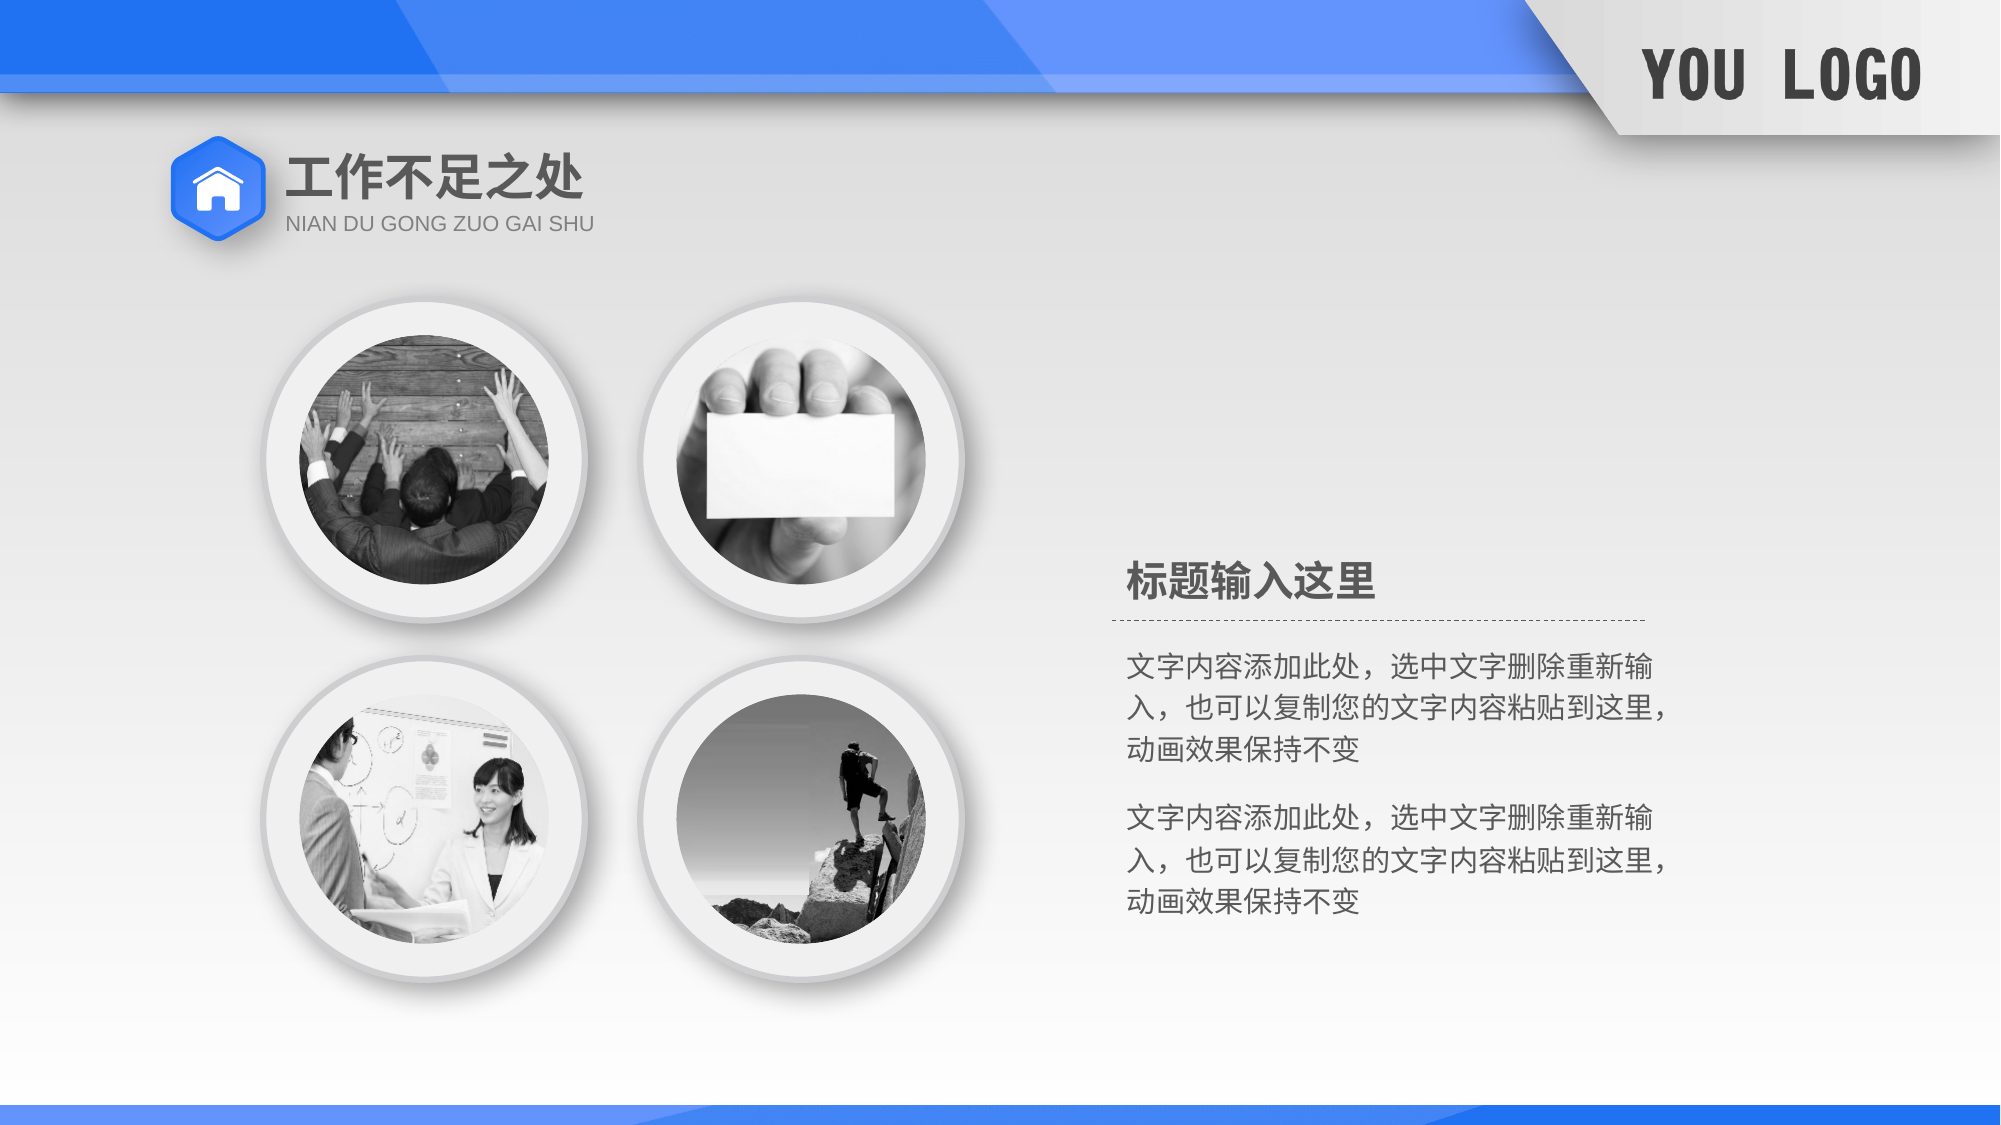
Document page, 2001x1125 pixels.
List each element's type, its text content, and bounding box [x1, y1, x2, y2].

text_box [1602, 0, 2000, 137]
text_box [1588, 93, 1597, 105]
text_box [173, 138, 264, 239]
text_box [640, 658, 962, 980]
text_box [263, 658, 585, 980]
text_box NIAN DU GONG ZUO GAI SHU [270, 201, 611, 243]
picture [0, 1105, 2001, 1125]
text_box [1111, 546, 1788, 925]
picture [0, 0, 1965, 113]
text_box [192, 166, 244, 211]
text_box 工作不足之处 [270, 138, 600, 201]
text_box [640, 298, 962, 621]
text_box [263, 298, 585, 621]
